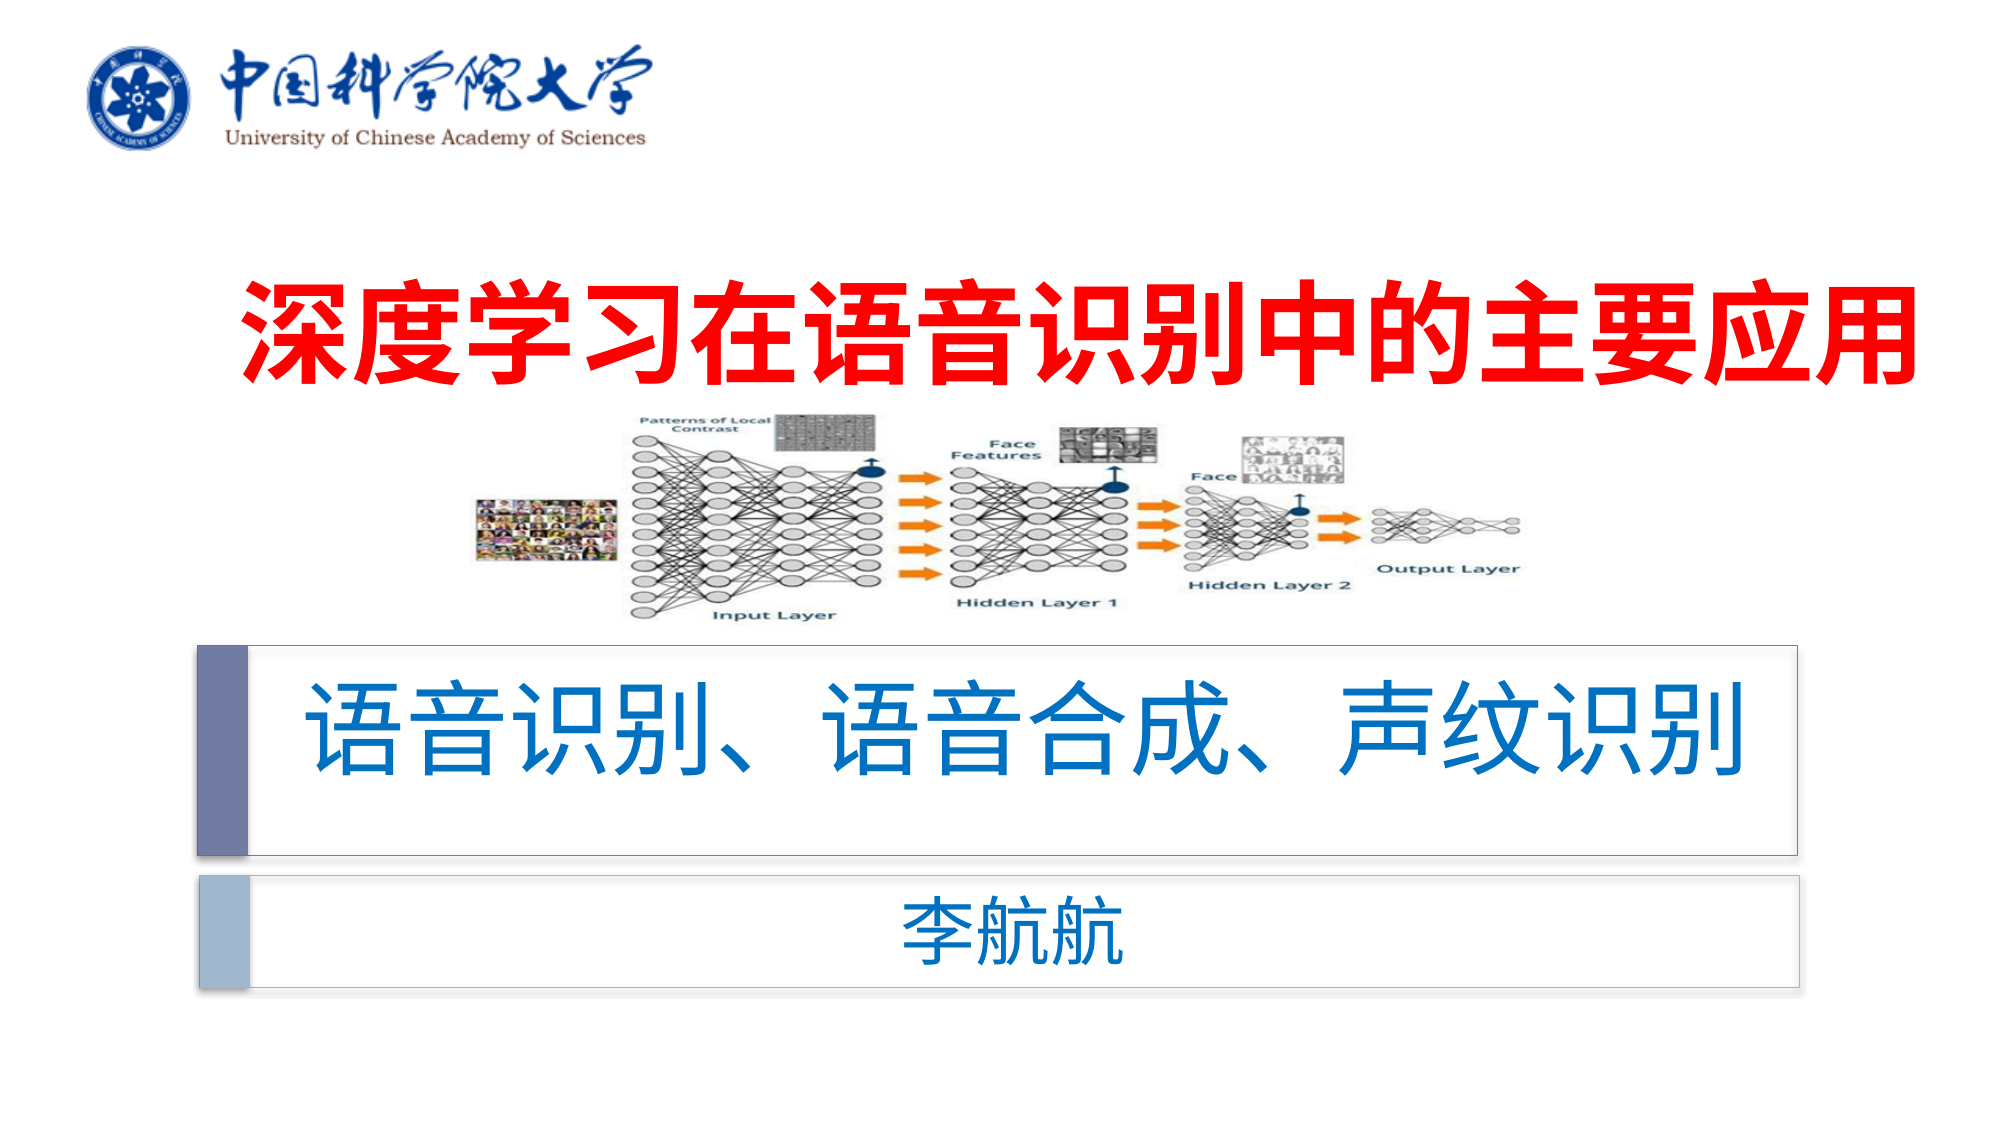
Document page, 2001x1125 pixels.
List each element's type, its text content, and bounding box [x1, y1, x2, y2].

title 语音识别、语音合成、声纹识别 [242, 656, 1810, 825]
subtitle 李航航 [450, 877, 1575, 989]
picture [73, 29, 673, 159]
text_box 深度学习在语音识别中的主要应用 [213, 255, 1952, 406]
picture [470, 406, 1530, 631]
